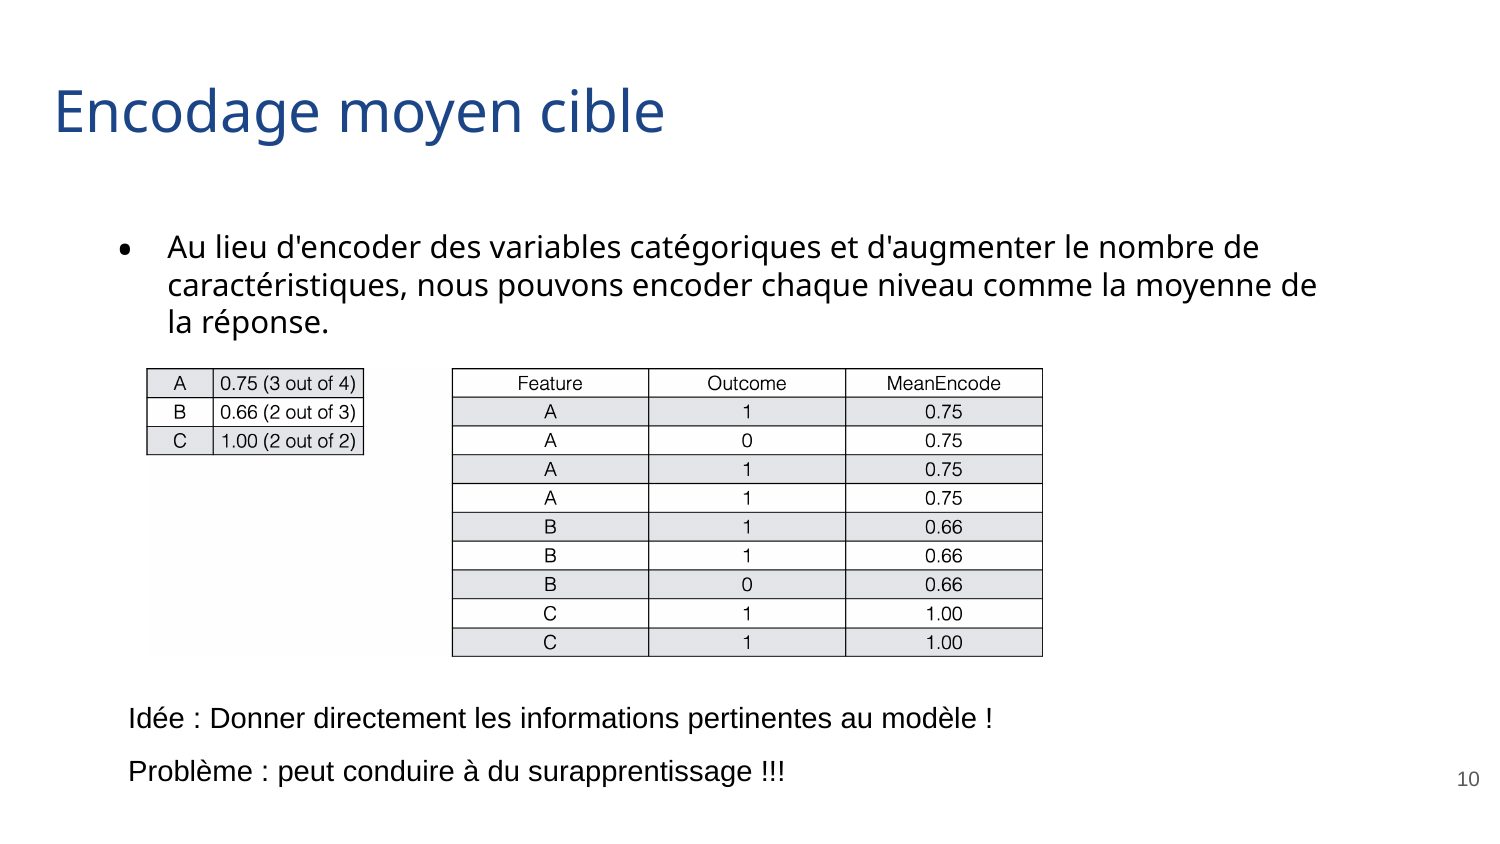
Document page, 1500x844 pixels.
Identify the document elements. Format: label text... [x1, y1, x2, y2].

text_box • [114, 218, 136, 277]
text_box Au lieu d'encoder des variables catégoriques et d'augmenter le nombre de caractéristiques, nous pouvons encoder chaque niveau comme la moyenne de la réponse. [165, 226, 1348, 304]
picture [146, 367, 1043, 657]
title Encodage moyen cible [51, 72, 1449, 167]
slide_number ‹#› [1389, 764, 1480, 830]
text_box Idée : Donner directement les informations pertinentes au modèle ! Problème : peut conduire à du surapprentissage !!! [113, 667, 1126, 786]
